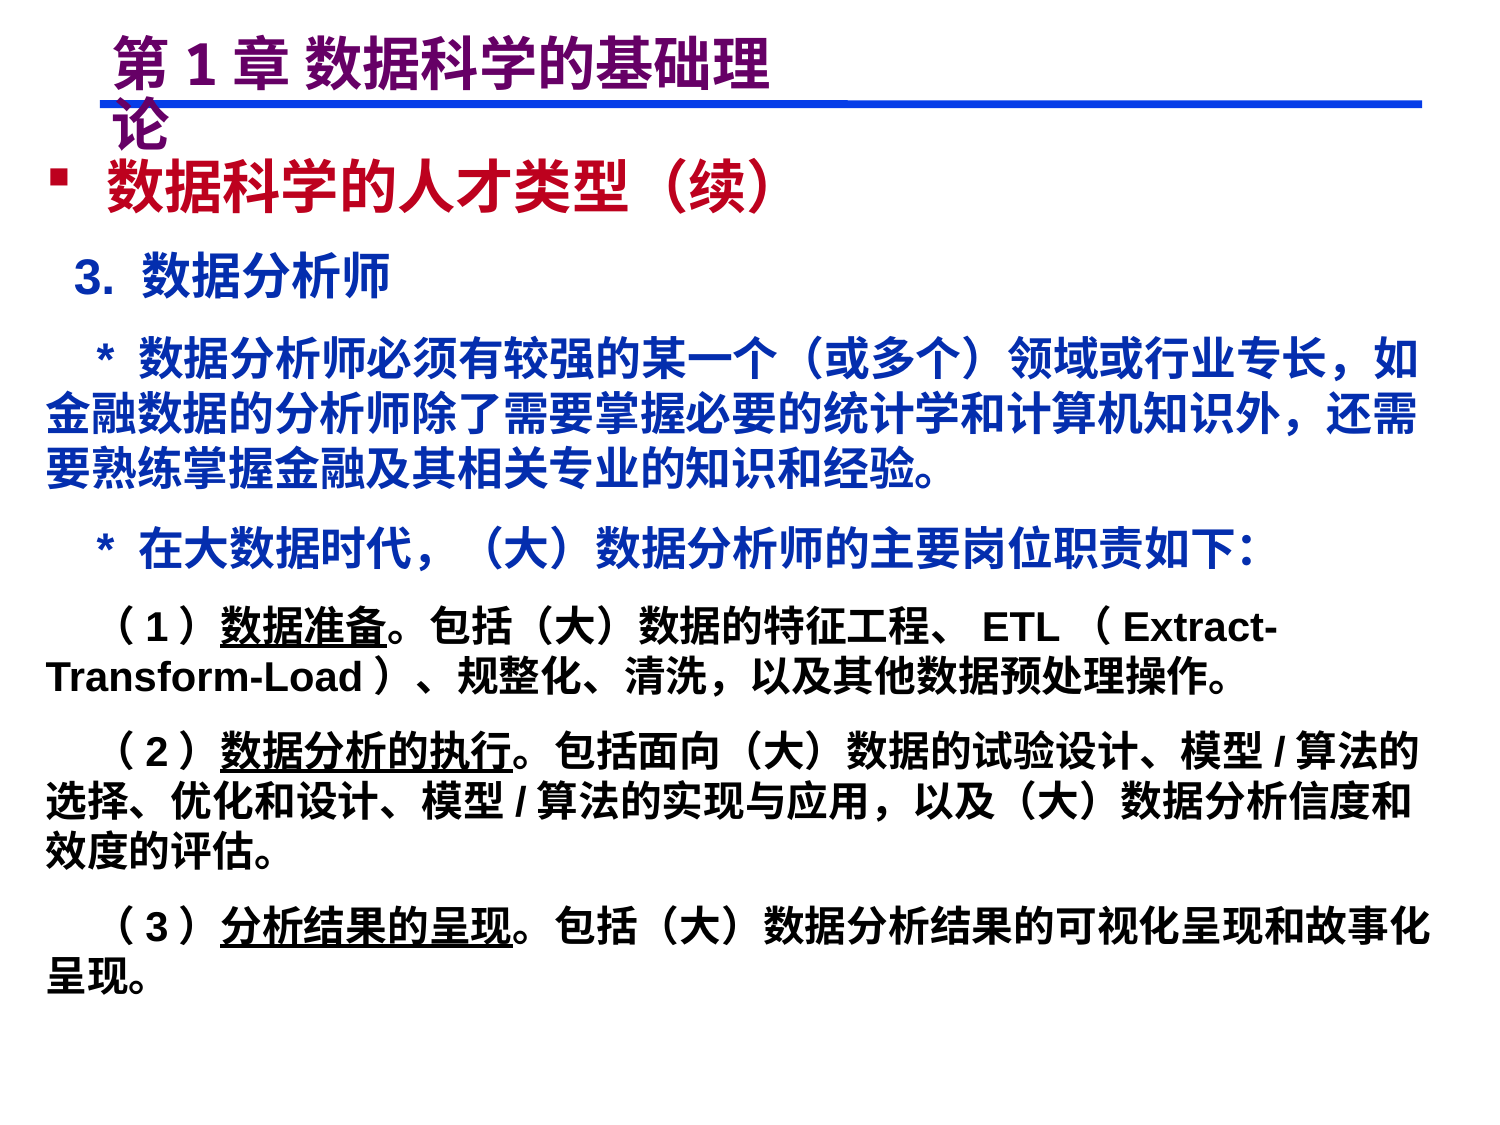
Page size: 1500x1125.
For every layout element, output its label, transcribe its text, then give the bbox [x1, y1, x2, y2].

title 第1章 数据科学的基础理论 [100, 32, 827, 230]
subtitle 数据科学的人才类型（续） 3. 数据分析师 * 数据分析师必须有较强的某一个（或多个）领域或行业专长，如金融数据的分析师除了需要掌握必要的统计学和计算机知识外，还需要熟练掌握金融及其相关专业的知识和经验。 * 在大数据时代，（大）数据分析师的主要岗位职责如下： （1）数据准备。包括（大）数据的特征工程、ETL（Extract-Transform-Load）、规整化、清洗，以及其他数据预处理操作。 （2）数据分析的执行。包括面向（大）数据的试验设计、模型/算法的选择、优化和设计、模型/算法的实现与应用，以及（大）数据分析信度和效度的评估。 （3）分析结果的呈现。包括（大）数据分析结果的可视化呈现和故事化呈现。 [30, 141, 1470, 1057]
